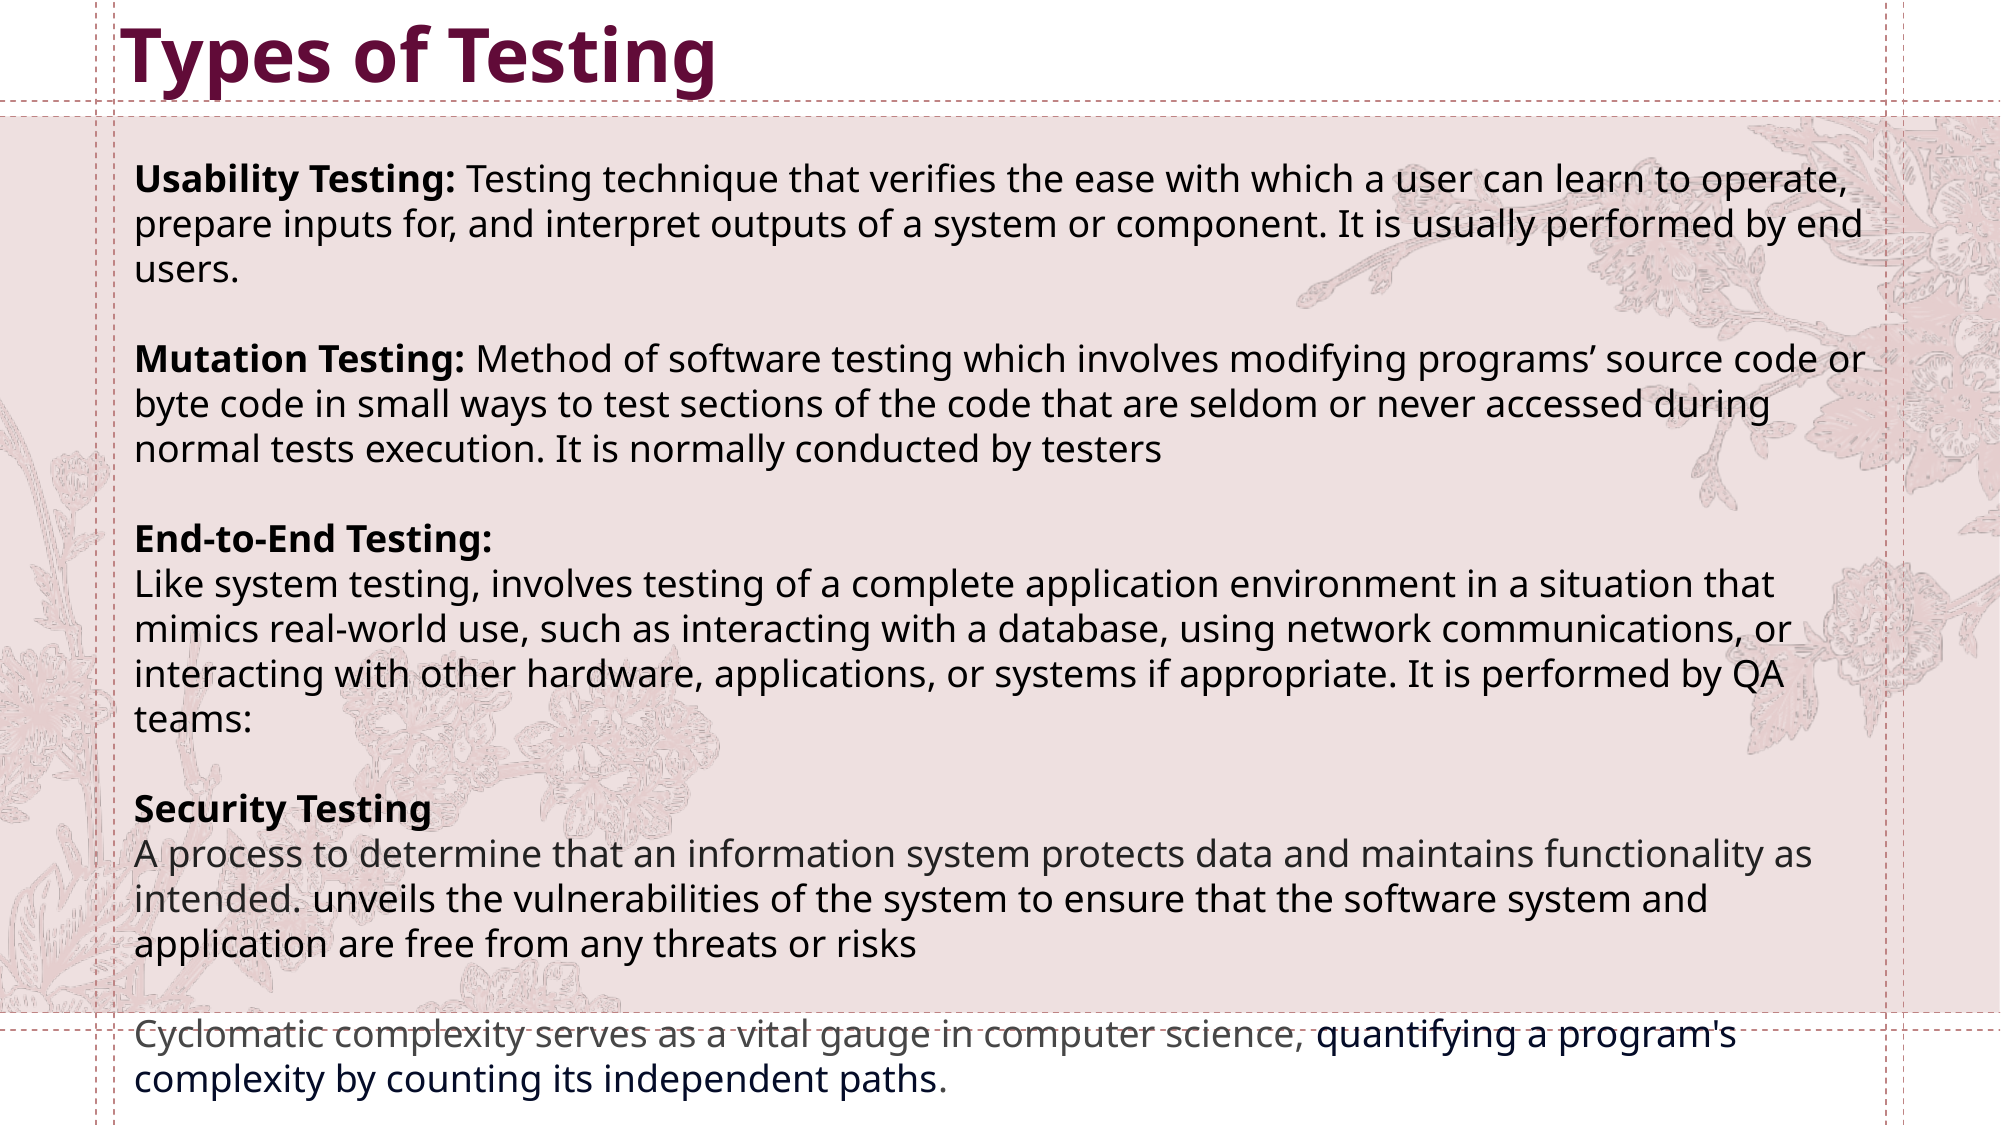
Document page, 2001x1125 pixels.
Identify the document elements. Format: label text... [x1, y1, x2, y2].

picture [1240, 116, 2000, 873]
text_box Usability Testing: Testing technique that verifies the ease with which a user can learn to operate, prepare inputs for, and interpret outputs of a system or component. It is usually performed by end users. Mutation Testing: Method of software testing which involves modifying programs’ source code or byte code in small ways to test sections of the code that are seldom or never accessed during normal tests execution. It is normally conducted by testers End-to-End Testing: Like system testing, involves testing of a complete application environment in a situation that mimics real-world use, such as interacting with a database, using network communications, or interacting with other hardware, applications, or systems if appropriate. It is performed by QA teams: Security Testing A process to determine that an information system protects data and maintains functionality as intended. unveils the vulnerabilities of the system to ensure that the software system and application are free from any threats or risks Cyclomatic complexity serves as a vital gauge in computer science, quantifying a program's complexity by counting its independent paths. [119, 148, 1911, 1108]
picture [0, 297, 119, 1013]
text_box Types of Testing [104, 0, 1121, 105]
